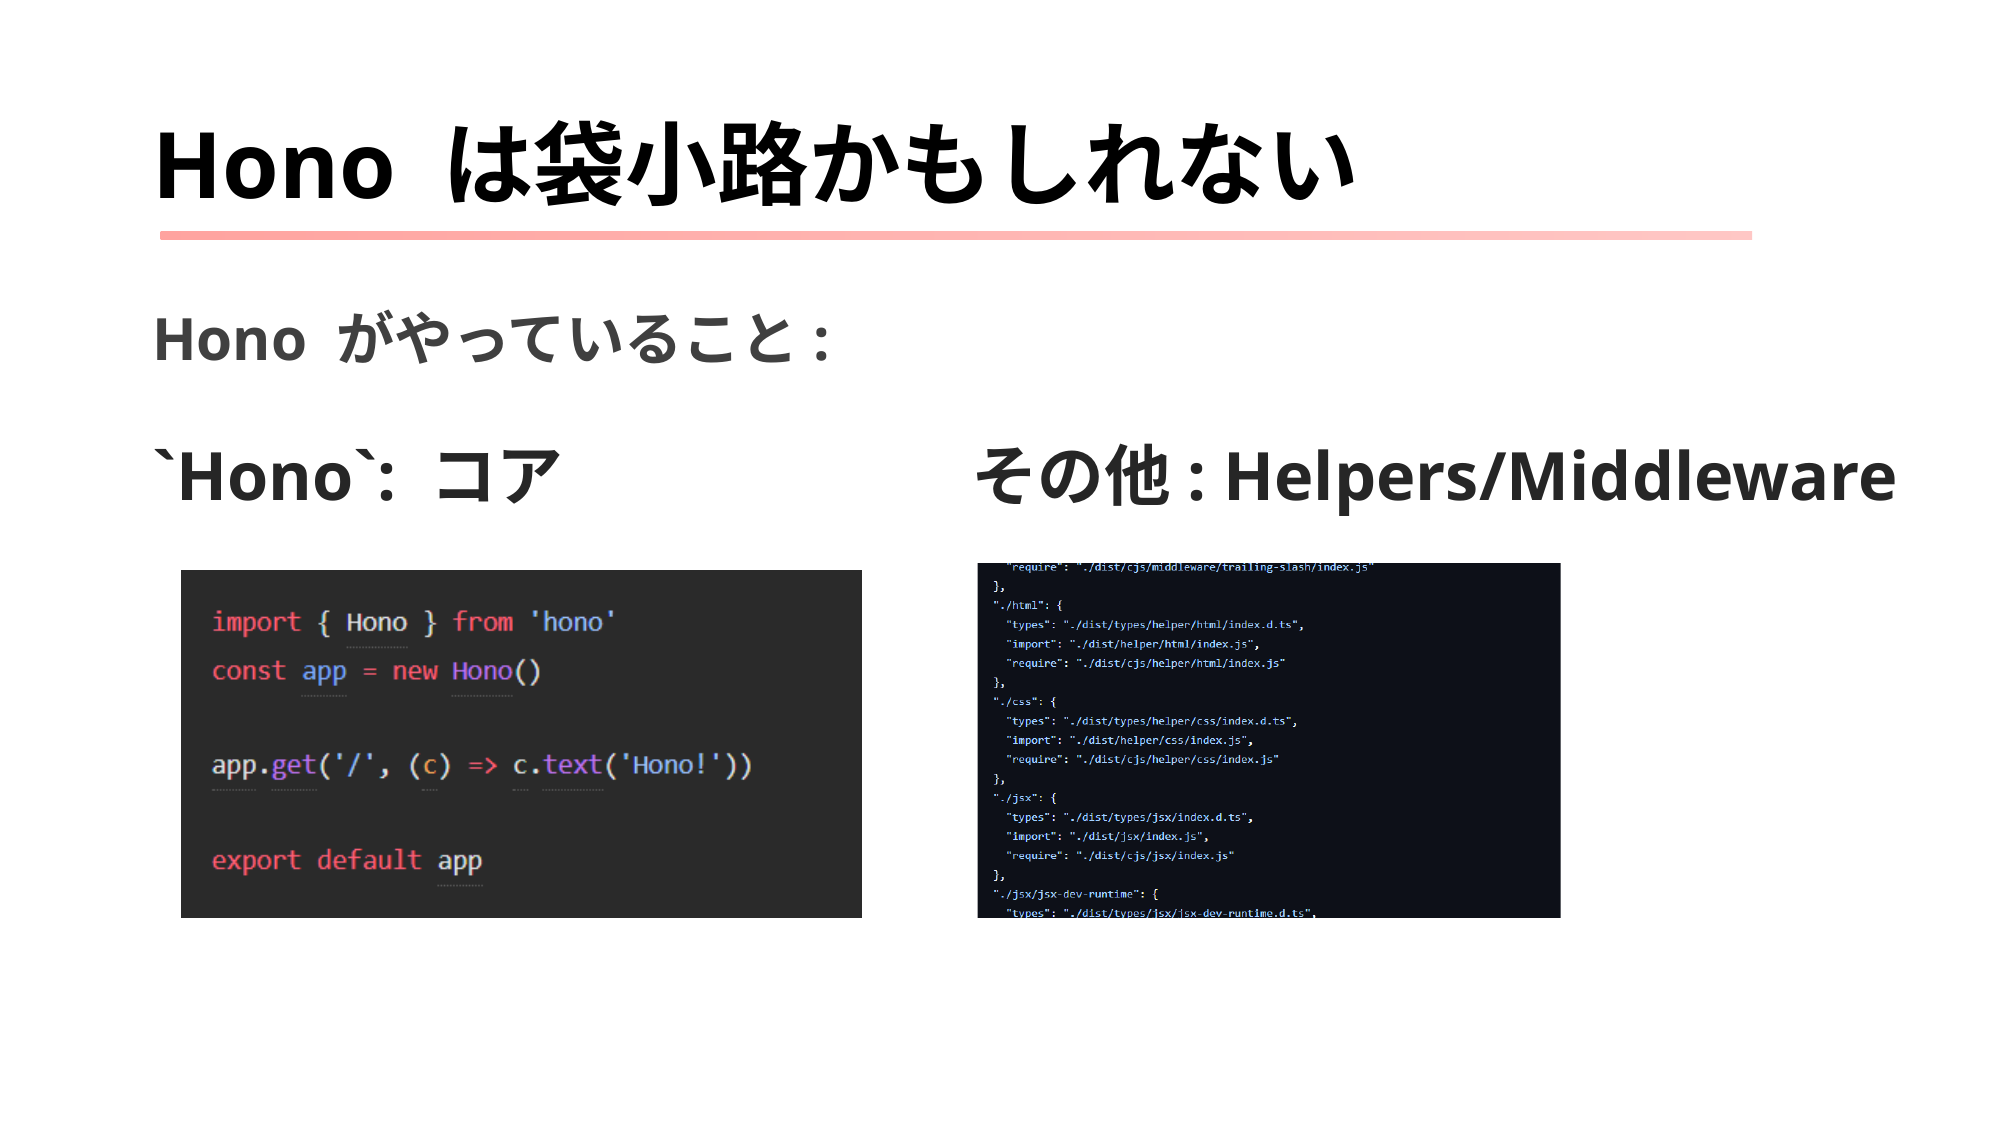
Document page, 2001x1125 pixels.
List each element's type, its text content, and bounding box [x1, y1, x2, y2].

text_box その他: Helpers/Middleware [956, 426, 2000, 522]
picture [977, 562, 1562, 919]
text_box Hono がやっていること: [137, 295, 1225, 380]
picture [180, 570, 862, 919]
text_box [159, 230, 1754, 241]
title Hono は袋小路かもしれない [137, 59, 1863, 278]
text_box `Hono`: コア [137, 426, 629, 522]
